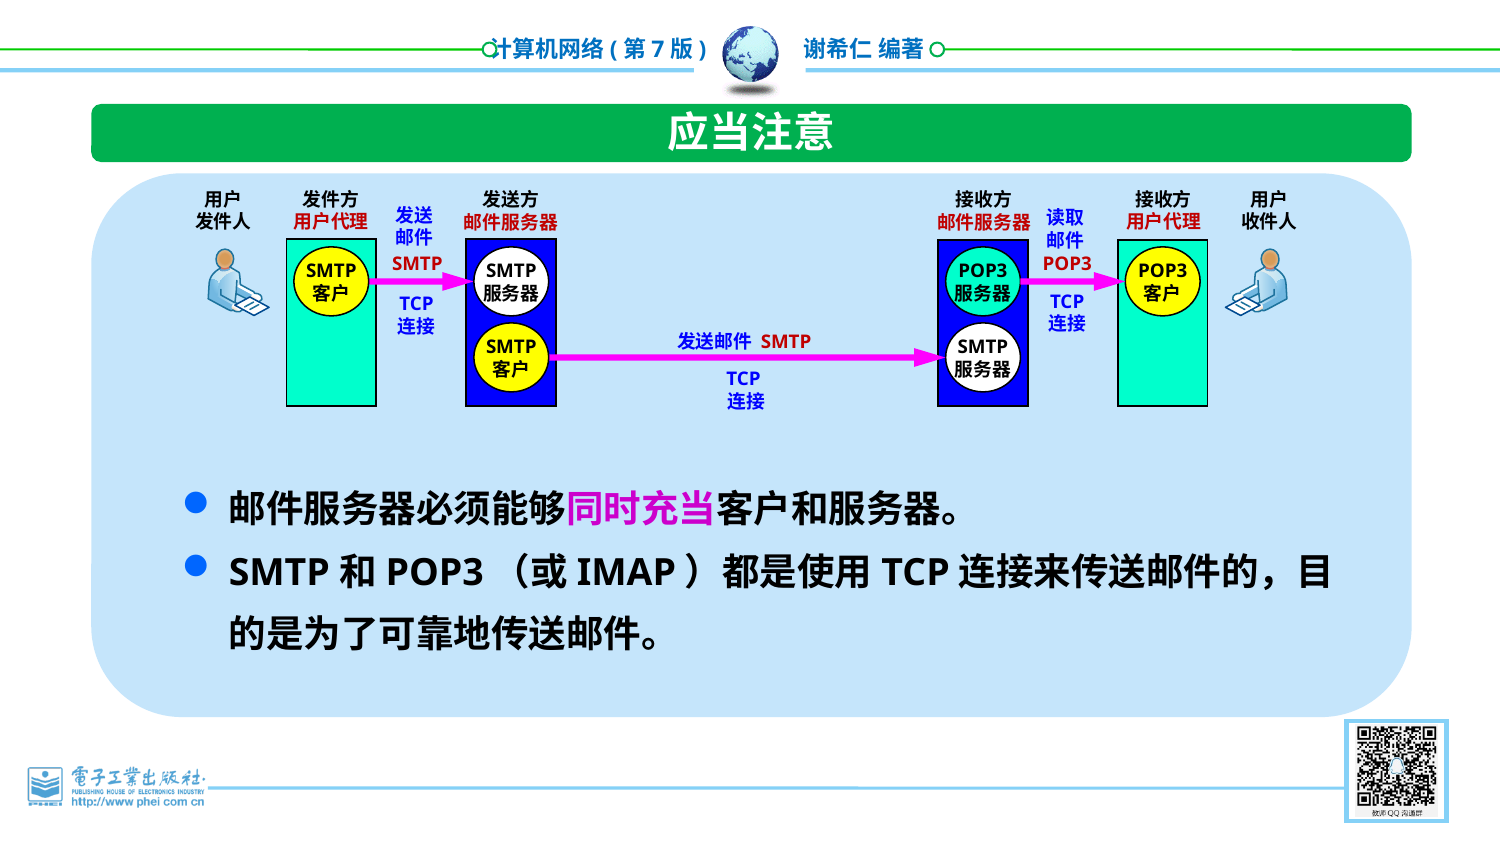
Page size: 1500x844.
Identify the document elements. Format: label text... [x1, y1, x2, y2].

text_box SMTP 客户 [473, 322, 549, 392]
text_box 应当注意 [653, 98, 850, 164]
text_box 用户 收件人 [1226, 180, 1313, 241]
text_box [1112, 277, 1126, 286]
text_box [464, 278, 473, 285]
text_box [89, 171, 1414, 720]
text_box SMTP 服务器 [473, 246, 549, 316]
text_box 用户 发件人 [180, 180, 267, 241]
text_box TCP 连接 [1033, 291, 1101, 342]
text_box [549, 351, 946, 364]
text_box 发件方 用户代理 [278, 180, 384, 241]
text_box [202, 243, 275, 327]
picture [720, 24, 780, 98]
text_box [374, 195, 461, 283]
text_box TCP 连接 [382, 290, 451, 345]
text_box [466, 241, 557, 406]
text_box 接收方 用户代理 [1111, 180, 1216, 241]
text_box 接收方 邮件服务器 [922, 180, 1046, 241]
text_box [1219, 243, 1293, 327]
text_box SMTP 客户 [293, 246, 369, 316]
text_box [286, 241, 377, 406]
picture [23, 764, 208, 809]
text_box TCP 连接 [711, 359, 781, 420]
text_box SMTP 服务器 [945, 322, 1021, 392]
text_box 发送邮件 SMTP [662, 322, 827, 357]
text_box [850, 103, 1412, 163]
text_box 发送方 邮件服务器 [448, 180, 573, 241]
text_box POP3 客户 [1125, 246, 1201, 316]
text_box [938, 240, 1028, 406]
text_box 邮件服务器必须能够同时充当客户和服务器。 SMTP和POP3（或IMAP）都是使用TCP连接来传送邮件的，目的是为了可靠地传送邮件。 [167, 460, 1374, 663]
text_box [1026, 198, 1109, 283]
text_box [91, 103, 653, 163]
text_box [1117, 241, 1208, 406]
picture [1355, 724, 1438, 817]
text_box POP3 服务器 [945, 246, 1021, 316]
